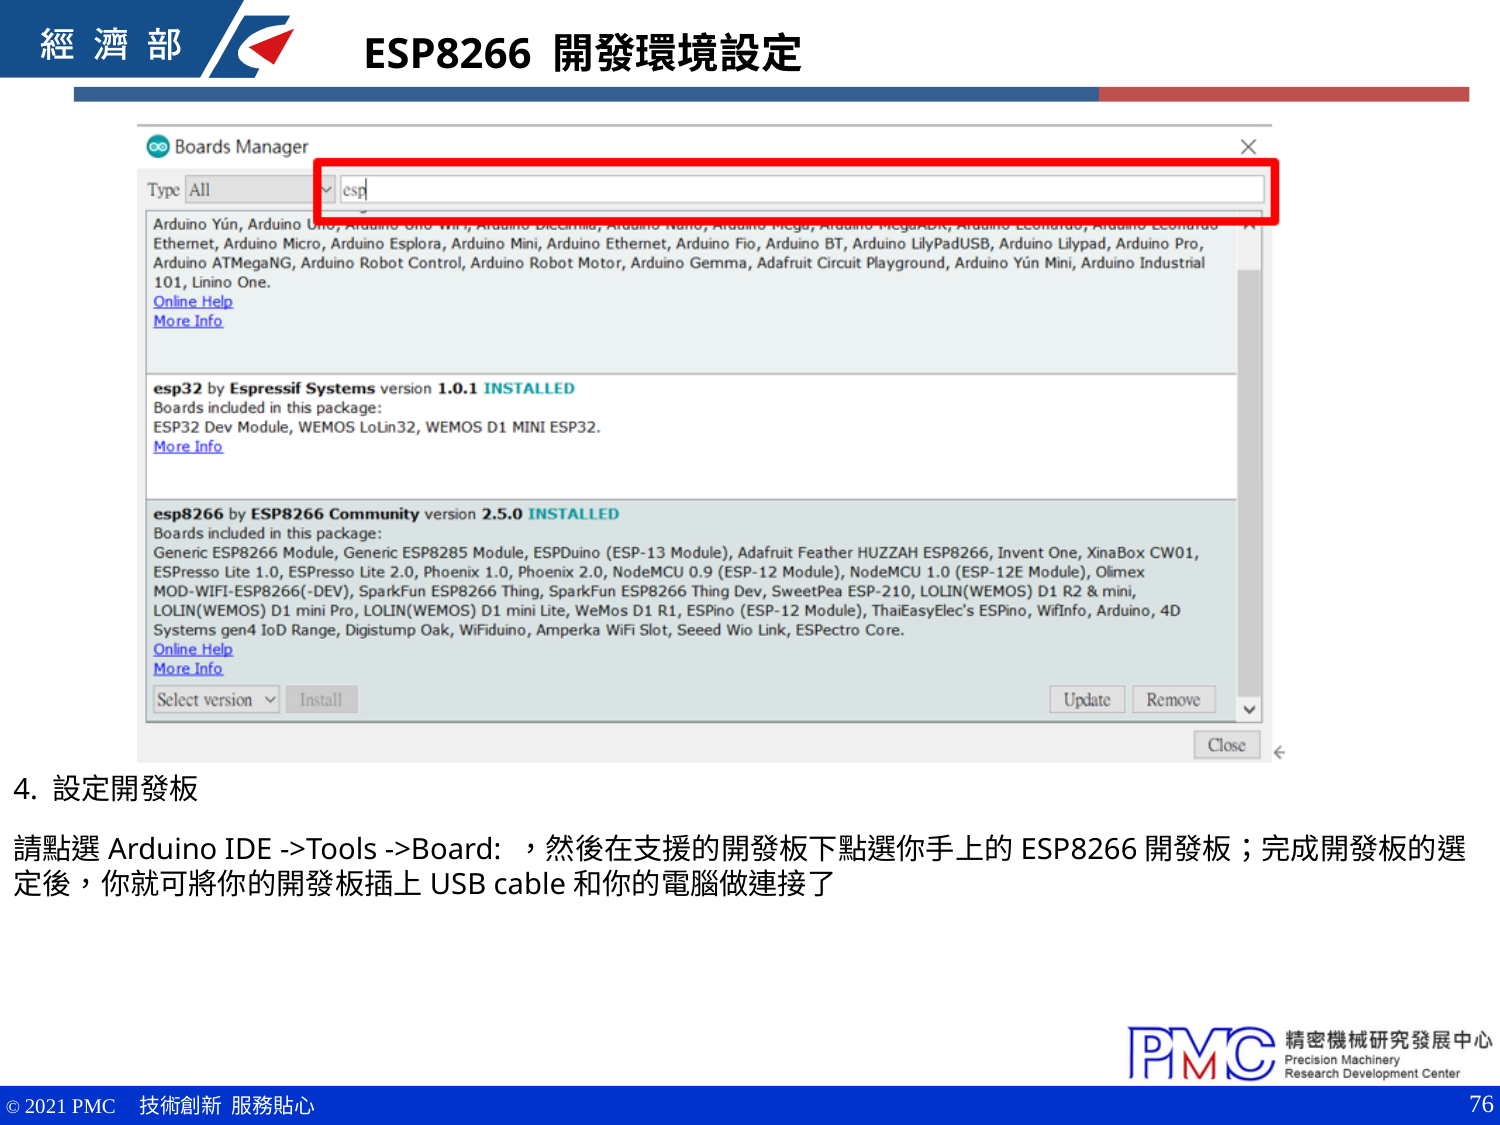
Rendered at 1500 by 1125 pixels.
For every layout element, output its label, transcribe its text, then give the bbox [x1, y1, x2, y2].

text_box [73, 86, 1470, 102]
picture [0, 0, 294, 78]
text_box ESP8266 開發環境設定 [348, 19, 1107, 84]
picture [133, 106, 1285, 767]
text_box 4. 設定開發板 請點選Arduino IDE ->Tools ->Board: ，然後在支援的開發板下點選你手上的ESP8266開發板；完成開發板的選定後，你就可將你的開發板插上USB cable和你的電腦做連接了 [0, 763, 1500, 908]
slide_number 76 [1439, 1086, 1500, 1124]
picture [1126, 1024, 1493, 1083]
